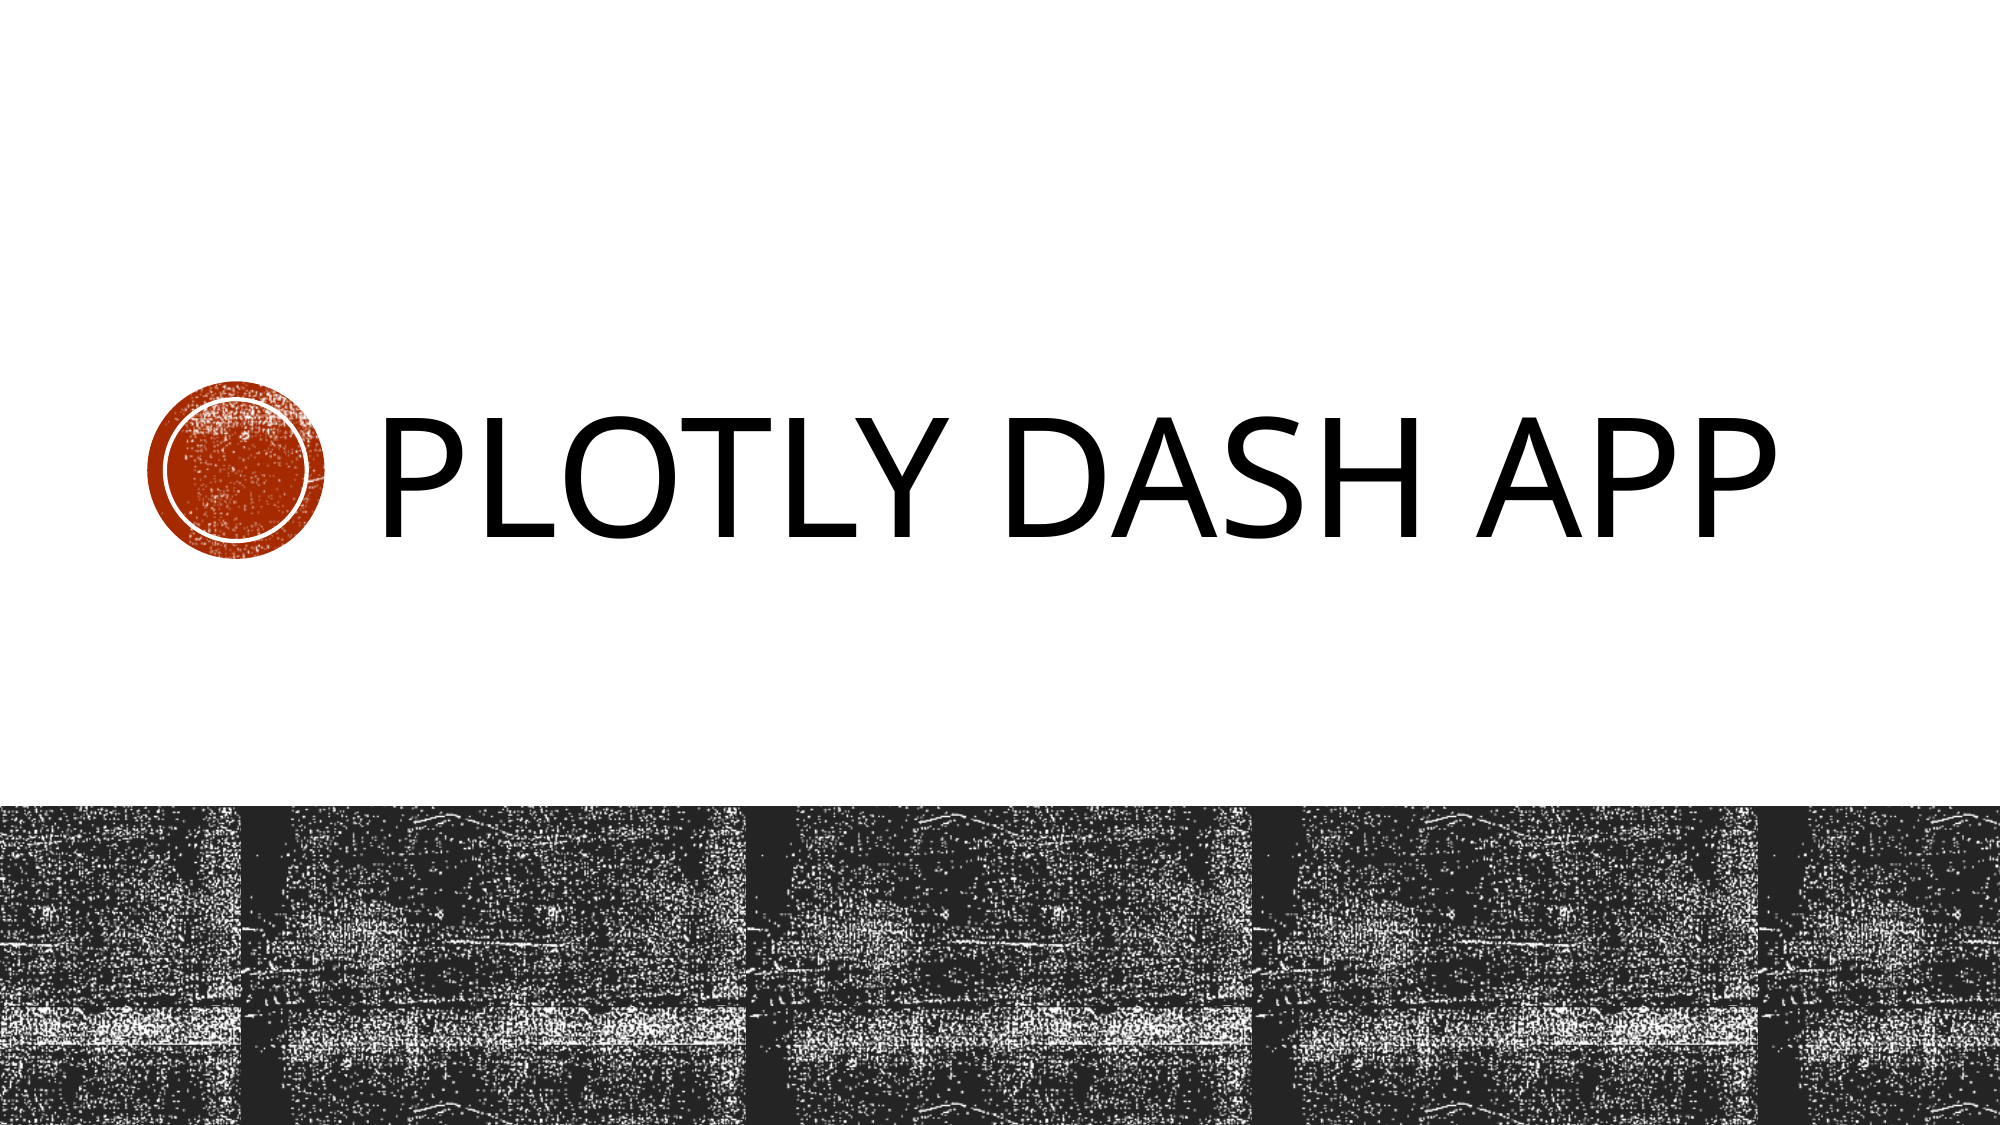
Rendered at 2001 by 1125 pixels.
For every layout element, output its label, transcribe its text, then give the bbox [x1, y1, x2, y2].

title Plotly dash app [355, 201, 1878, 779]
